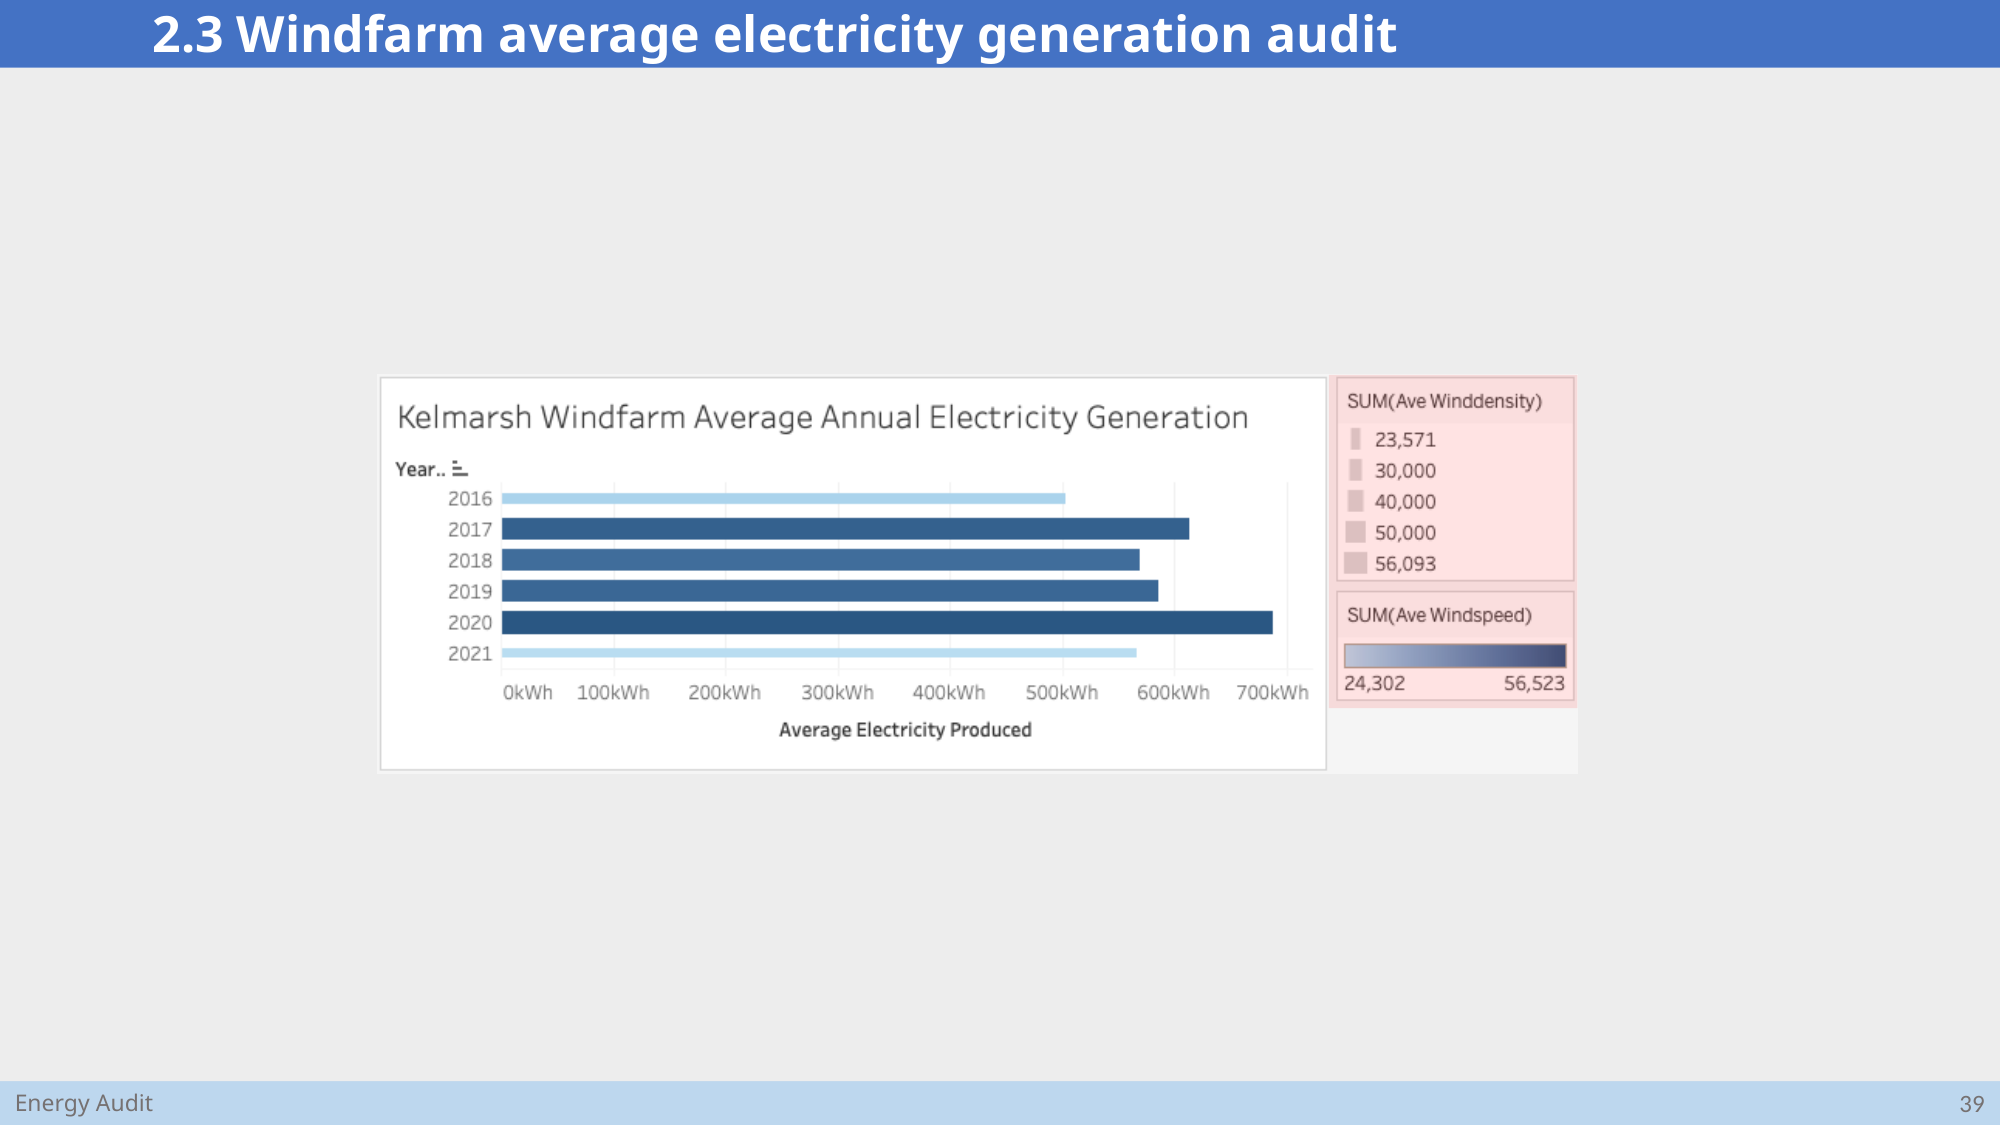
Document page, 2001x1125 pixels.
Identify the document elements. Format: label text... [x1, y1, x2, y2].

text_box [0, 0, 2000, 69]
title 2.3 Windfarm average electricity generation audit [137, 7, 1863, 58]
picture [377, 374, 1578, 774]
text_box [0, 1082, 1412, 1125]
text_box [0, 69, 2000, 1082]
slide_number 39 [1412, 1072, 2000, 1125]
text_box Energy Audit [0, 1081, 1116, 1124]
